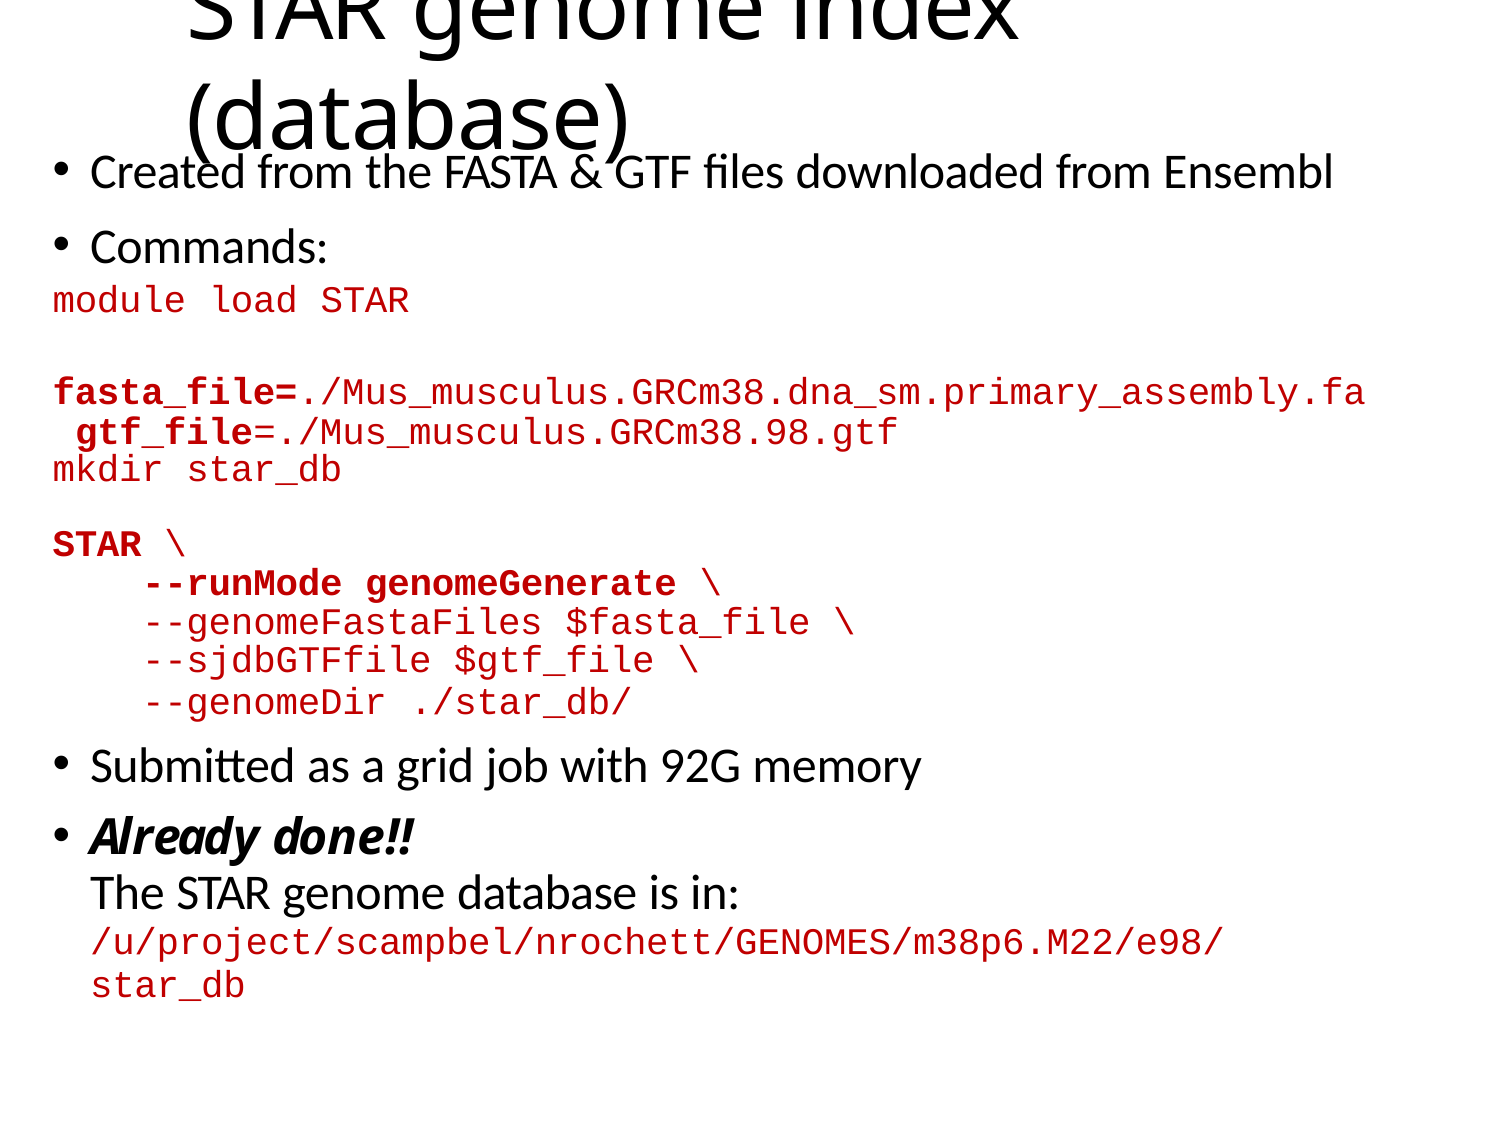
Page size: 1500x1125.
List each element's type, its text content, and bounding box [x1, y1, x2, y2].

title STAR genome index (database) [183, 0, 1317, 120]
text_box Created from the FASTA & GTF files downloaded from Ensembl Commands: module load STAR fasta_file=./Mus_musculus.GRCm38.dna_sm.primary_assembly.fa gtf_file=./Mus_musculus.GRCm38.98.gtf mkdir star_db STAR \ --runMode genomeGenerate \ --genomeFastaFiles $fasta_file \ --sjdbGTFfile $gtf_file \ --genomeDir ./star_db/ Submitted as a grid job with 92G memory Already done!! The STAR genome database is in: /u/project/scampbel/nrochett/GENOMES/m38p6.M22/e98/star_db [50, 120, 1391, 1006]
